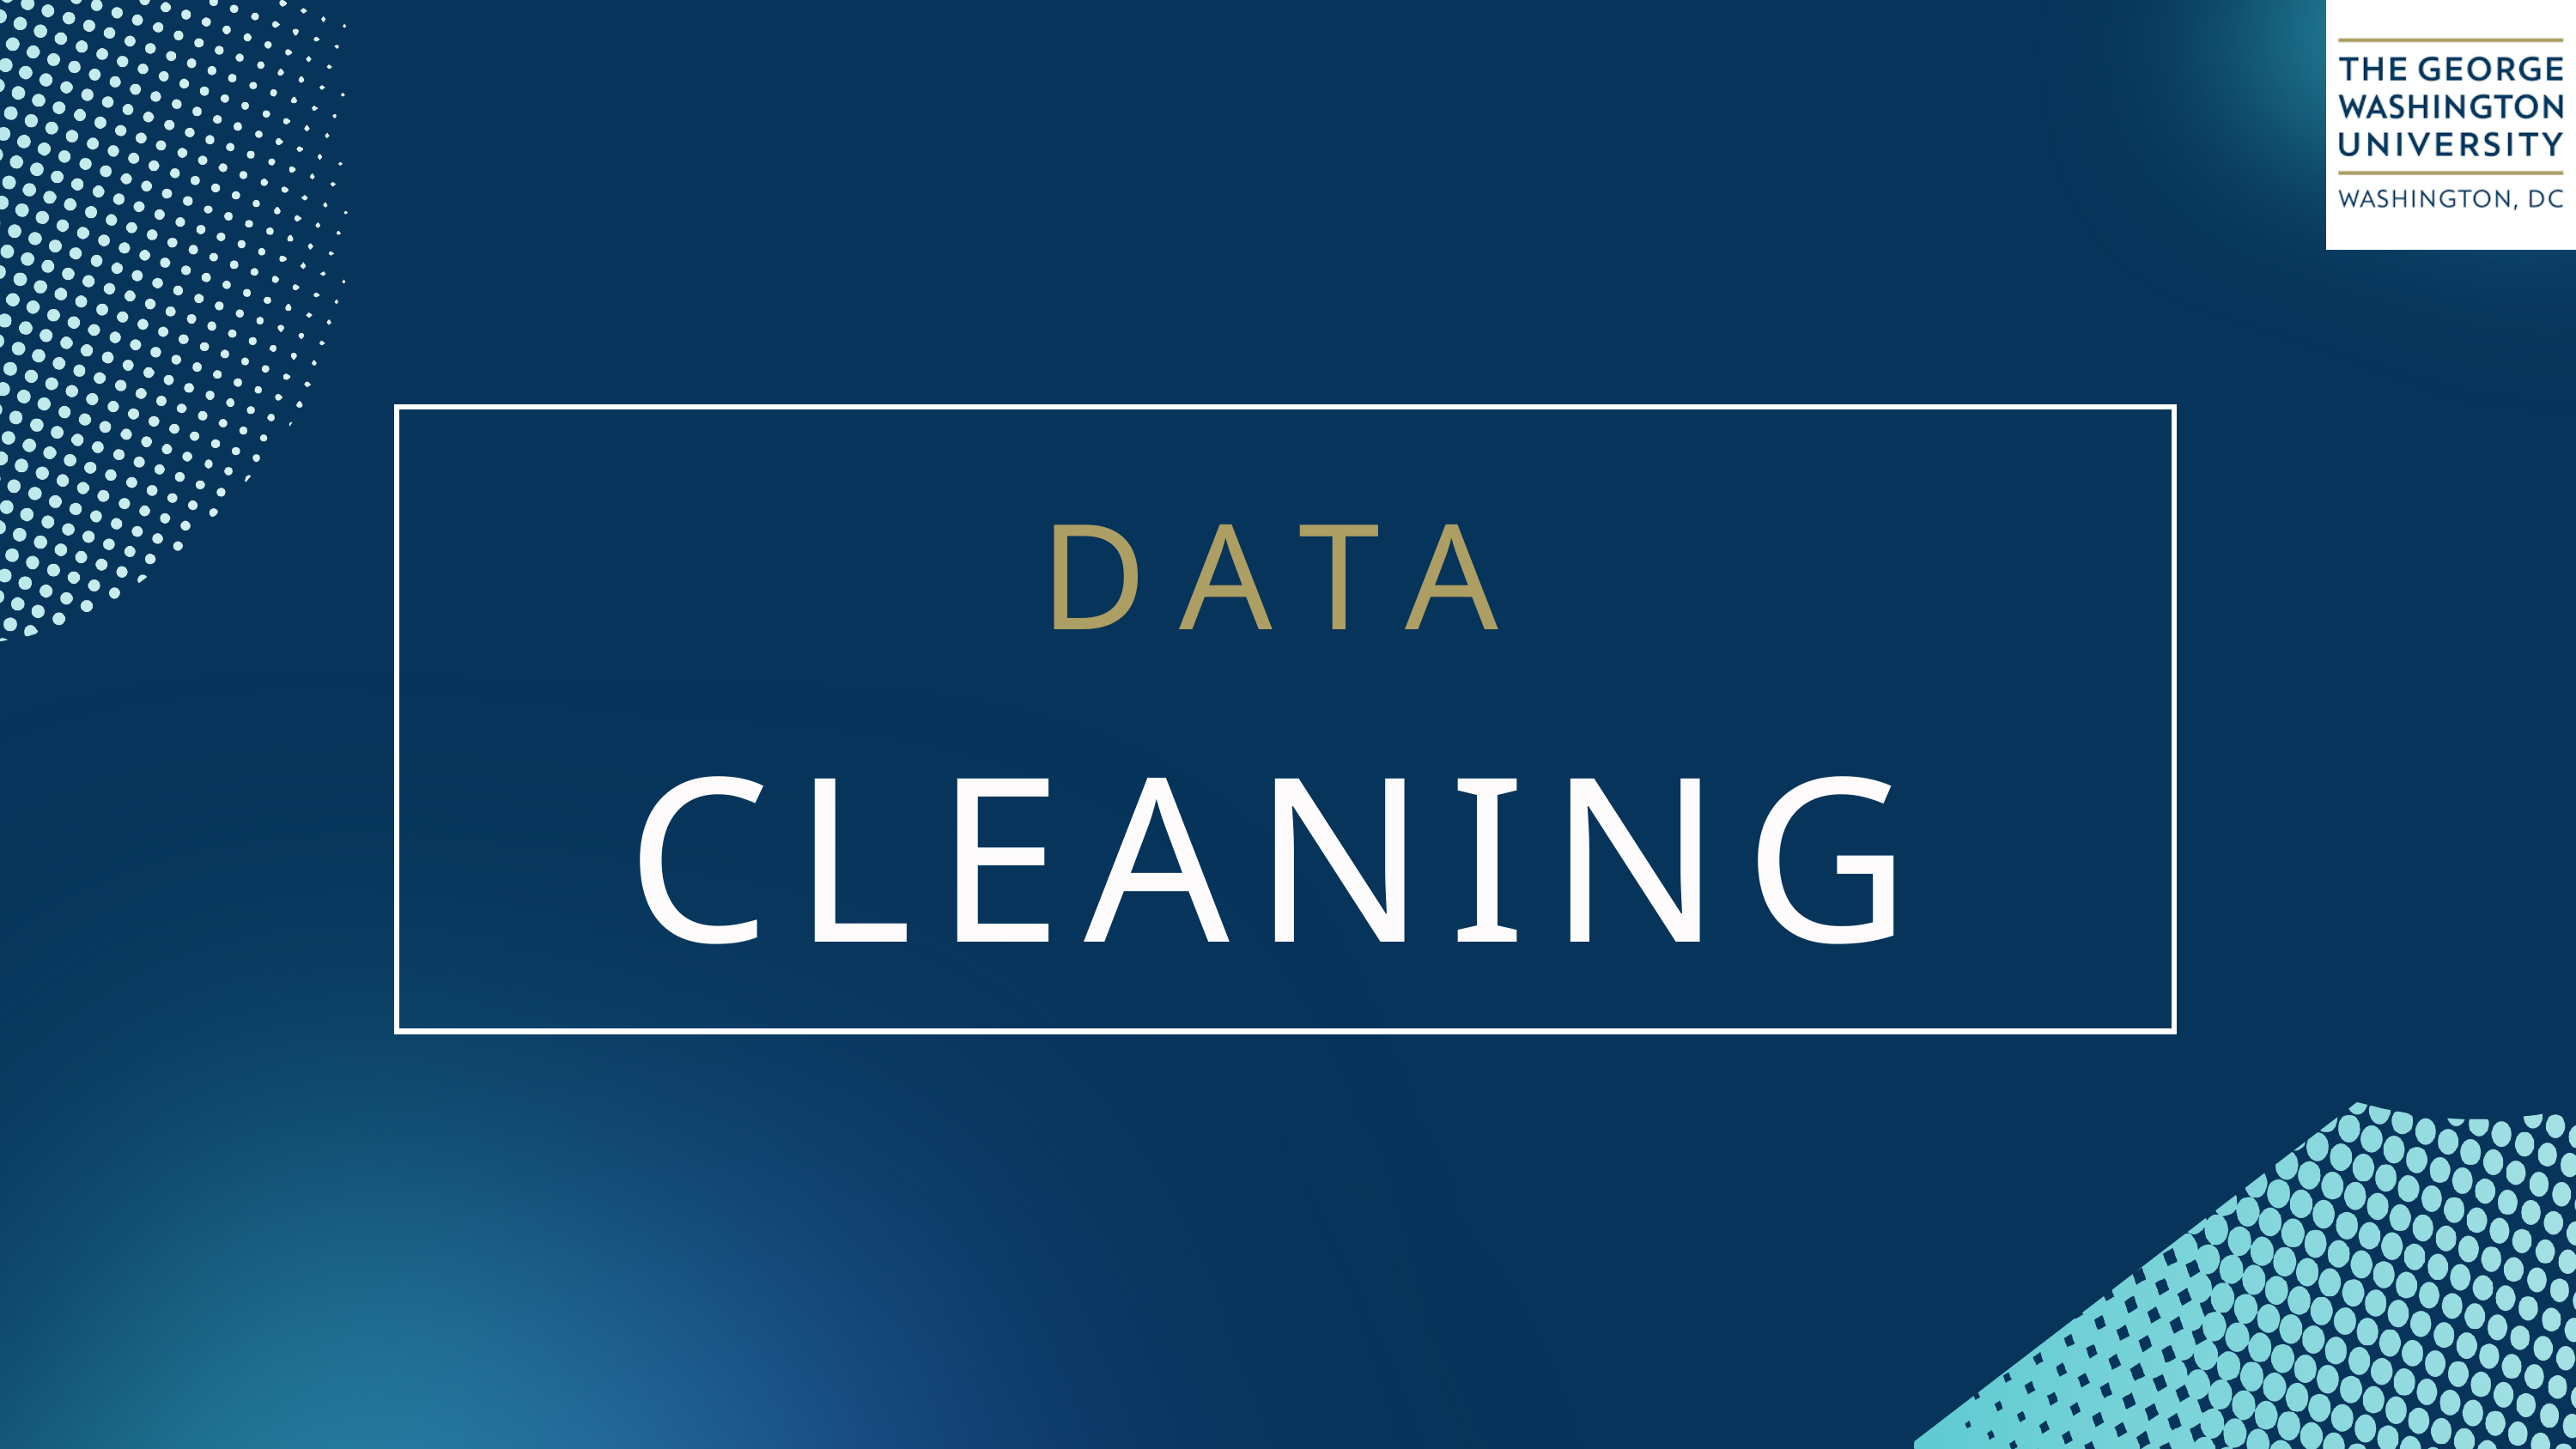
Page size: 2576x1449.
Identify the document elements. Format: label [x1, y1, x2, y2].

text_box [1911, 951, 2576, 1449]
text_box [0, 0, 349, 644]
text_box [0, 670, 1613, 1449]
text_box [397, 406, 2174, 1032]
text_box [2036, 0, 2576, 413]
text_box [2326, 0, 2576, 250]
